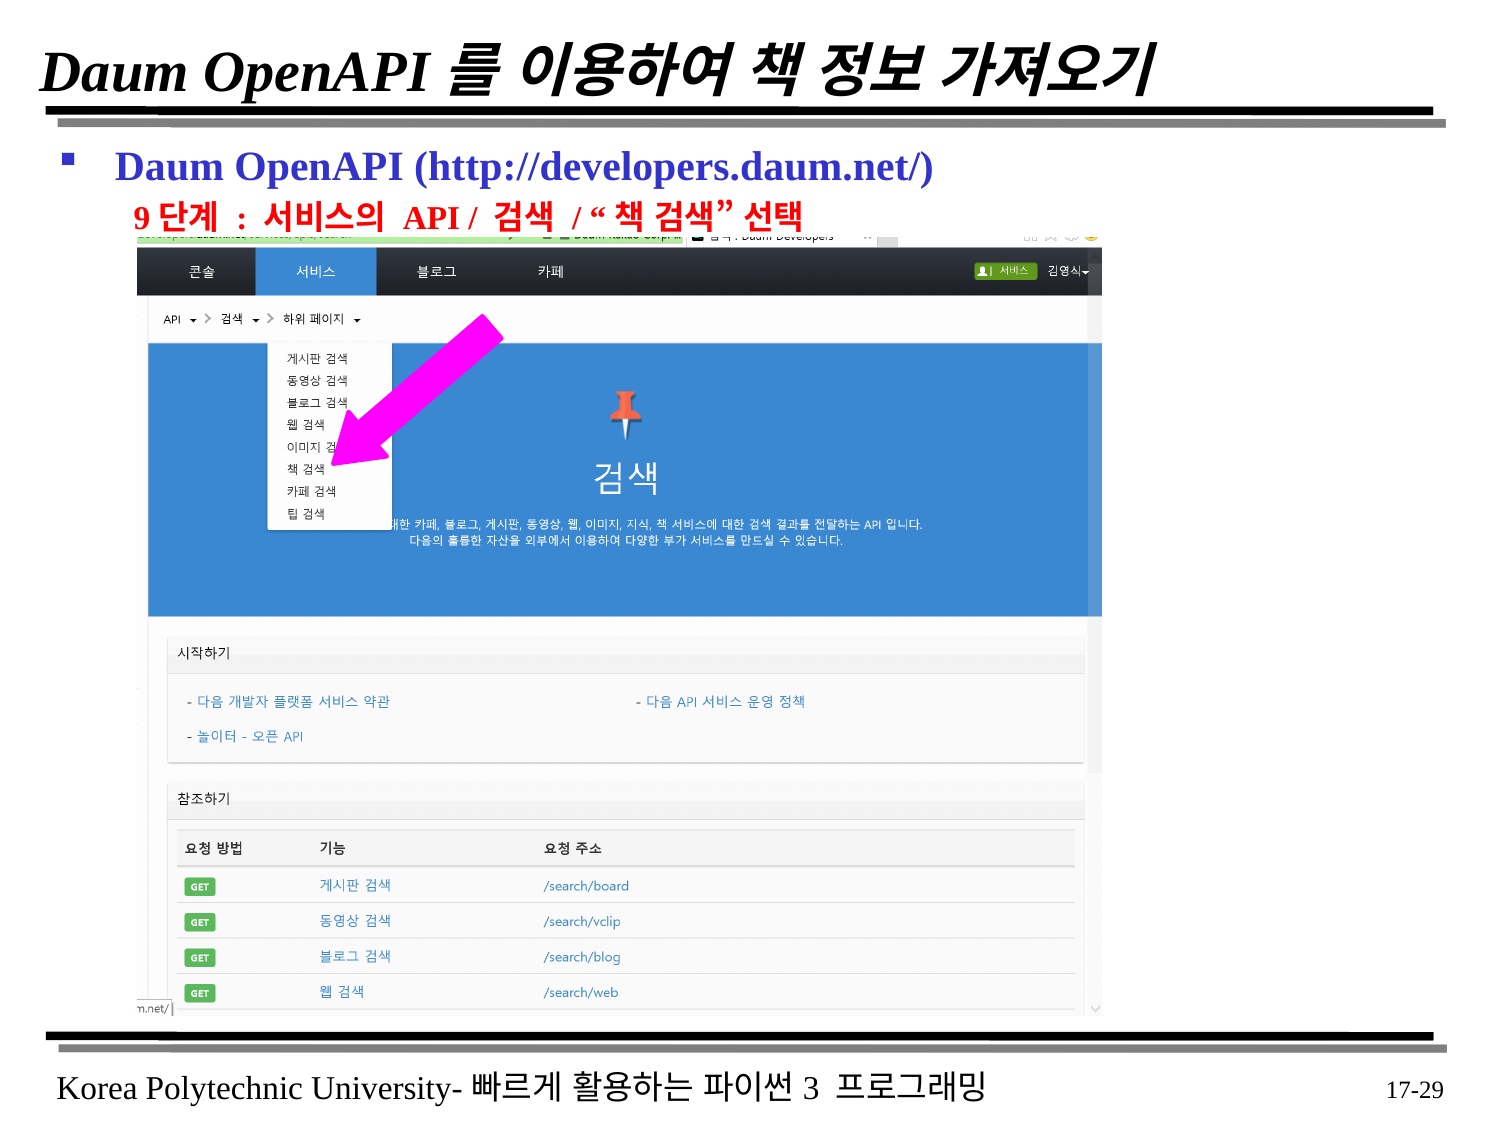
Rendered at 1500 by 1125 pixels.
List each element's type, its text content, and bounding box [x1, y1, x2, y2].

title Daum OpenAPI를 이용하여 책 정보 가져오기 [25, 25, 1301, 101]
slide_number 17-29 [1333, 1066, 1460, 1115]
text_box Daum OpenAPI (http://developers.daum.net/) 9단계 : 서비스의 API / 검색 / “책 검색” 선택 [43, 131, 1450, 977]
text_box [704, 189, 736, 235]
picture [136, 237, 1102, 1016]
